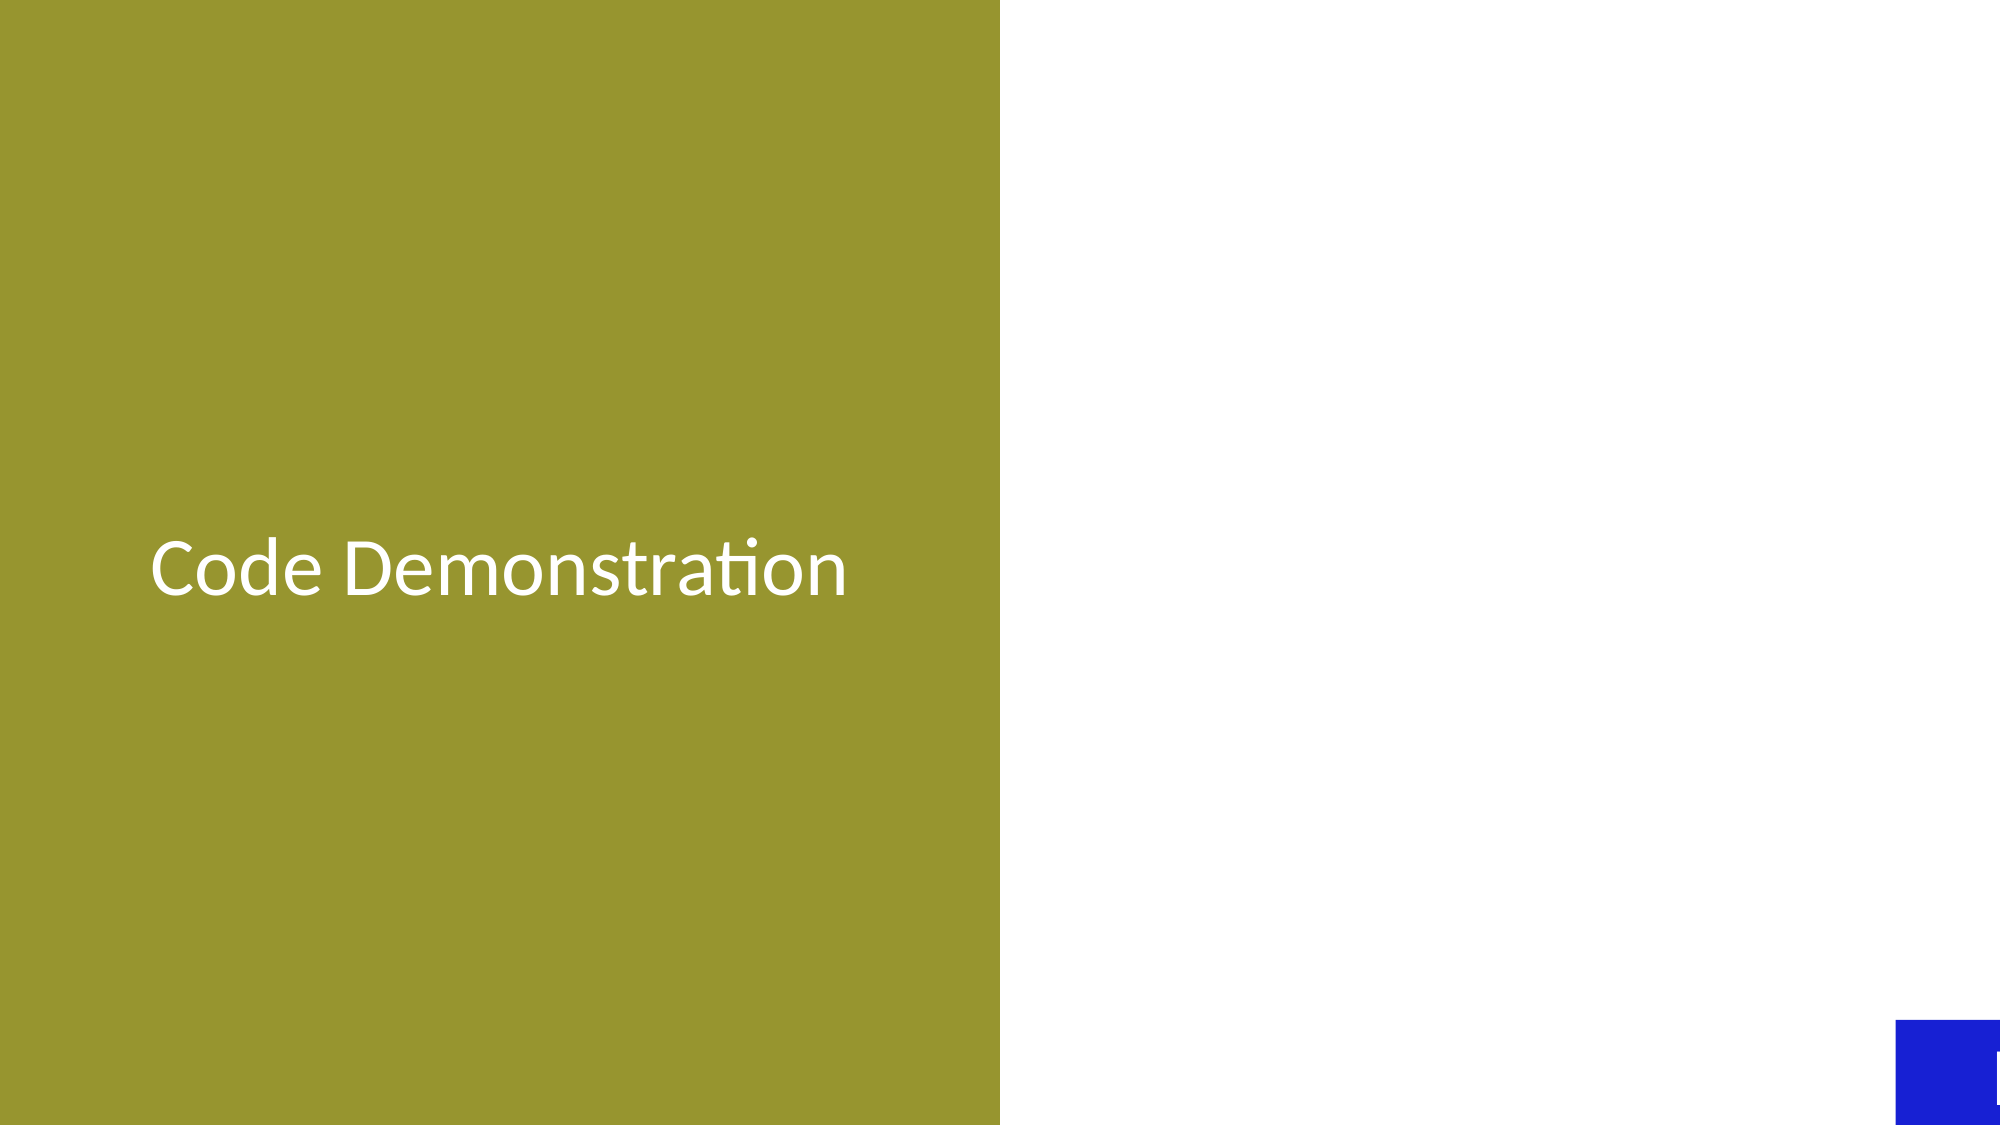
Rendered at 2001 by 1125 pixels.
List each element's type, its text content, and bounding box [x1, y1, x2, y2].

text_box Code Demonstration [0, 1, 1001, 1125]
text_box Reinforcement Learning [1895, 1019, 2000, 1125]
